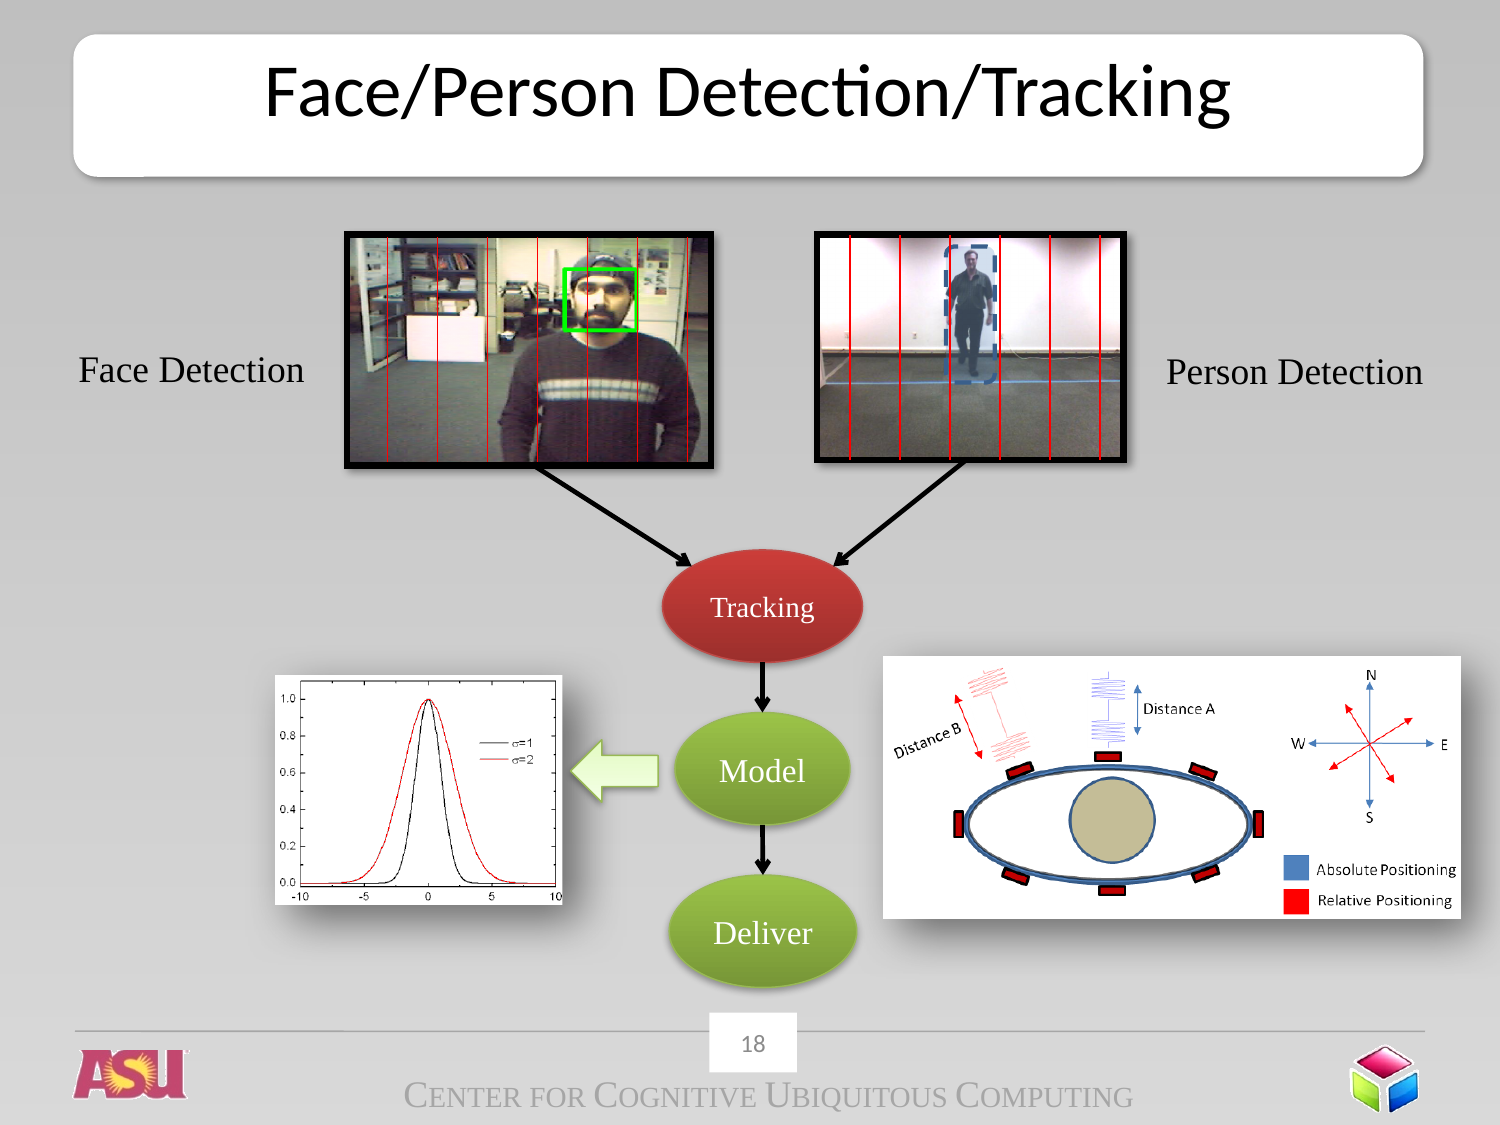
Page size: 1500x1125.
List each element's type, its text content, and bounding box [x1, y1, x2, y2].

picture [349, 351, 709, 463]
picture [274, 674, 563, 905]
text_box Deliver [668, 874, 858, 989]
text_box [59, 1050, 200, 1100]
text_box Tracking [661, 549, 864, 664]
text_box [569, 739, 659, 803]
slide_number 18 [709, 1012, 797, 1073]
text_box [846, 466, 957, 581]
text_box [820, 237, 1121, 345]
text_box Face Detection [63, 337, 321, 398]
text_box Person Detection [1151, 339, 1439, 400]
picture [883, 656, 1461, 919]
title Face/Person Detection/Tracking [73, 34, 1424, 177]
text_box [820, 356, 1121, 457]
picture [349, 237, 709, 349]
text_box Model [674, 711, 851, 826]
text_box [558, 472, 663, 597]
